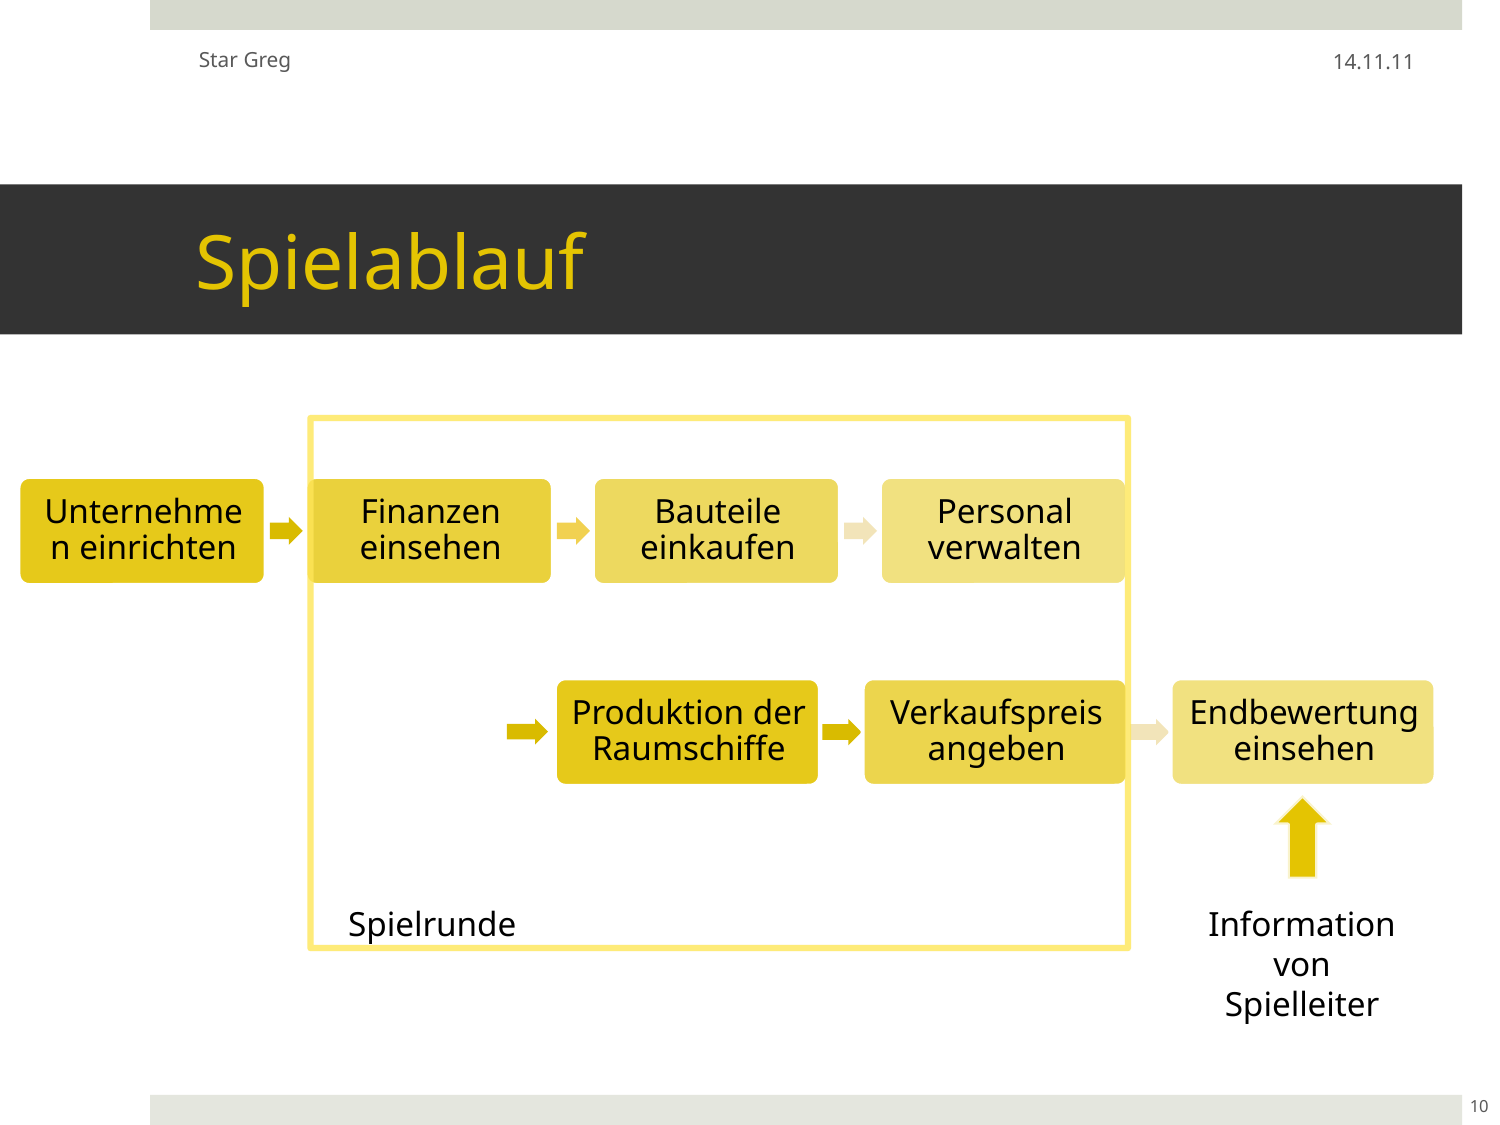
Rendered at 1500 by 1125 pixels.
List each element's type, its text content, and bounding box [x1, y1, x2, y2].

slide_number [1079, 30, 1430, 91]
text_box [308, 635, 1130, 950]
text_box Spielrunde [310, 895, 555, 951]
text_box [553, 584, 1437, 880]
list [17, 427, 1129, 635]
slide_number 10 [1441, 1077, 1500, 1125]
title Spielablauf [0, 184, 1463, 335]
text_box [506, 718, 556, 746]
footer Star Greg [183, 30, 659, 91]
text_box [308, 416, 1130, 584]
text_box Information von Spielleiter [1187, 895, 1417, 1031]
